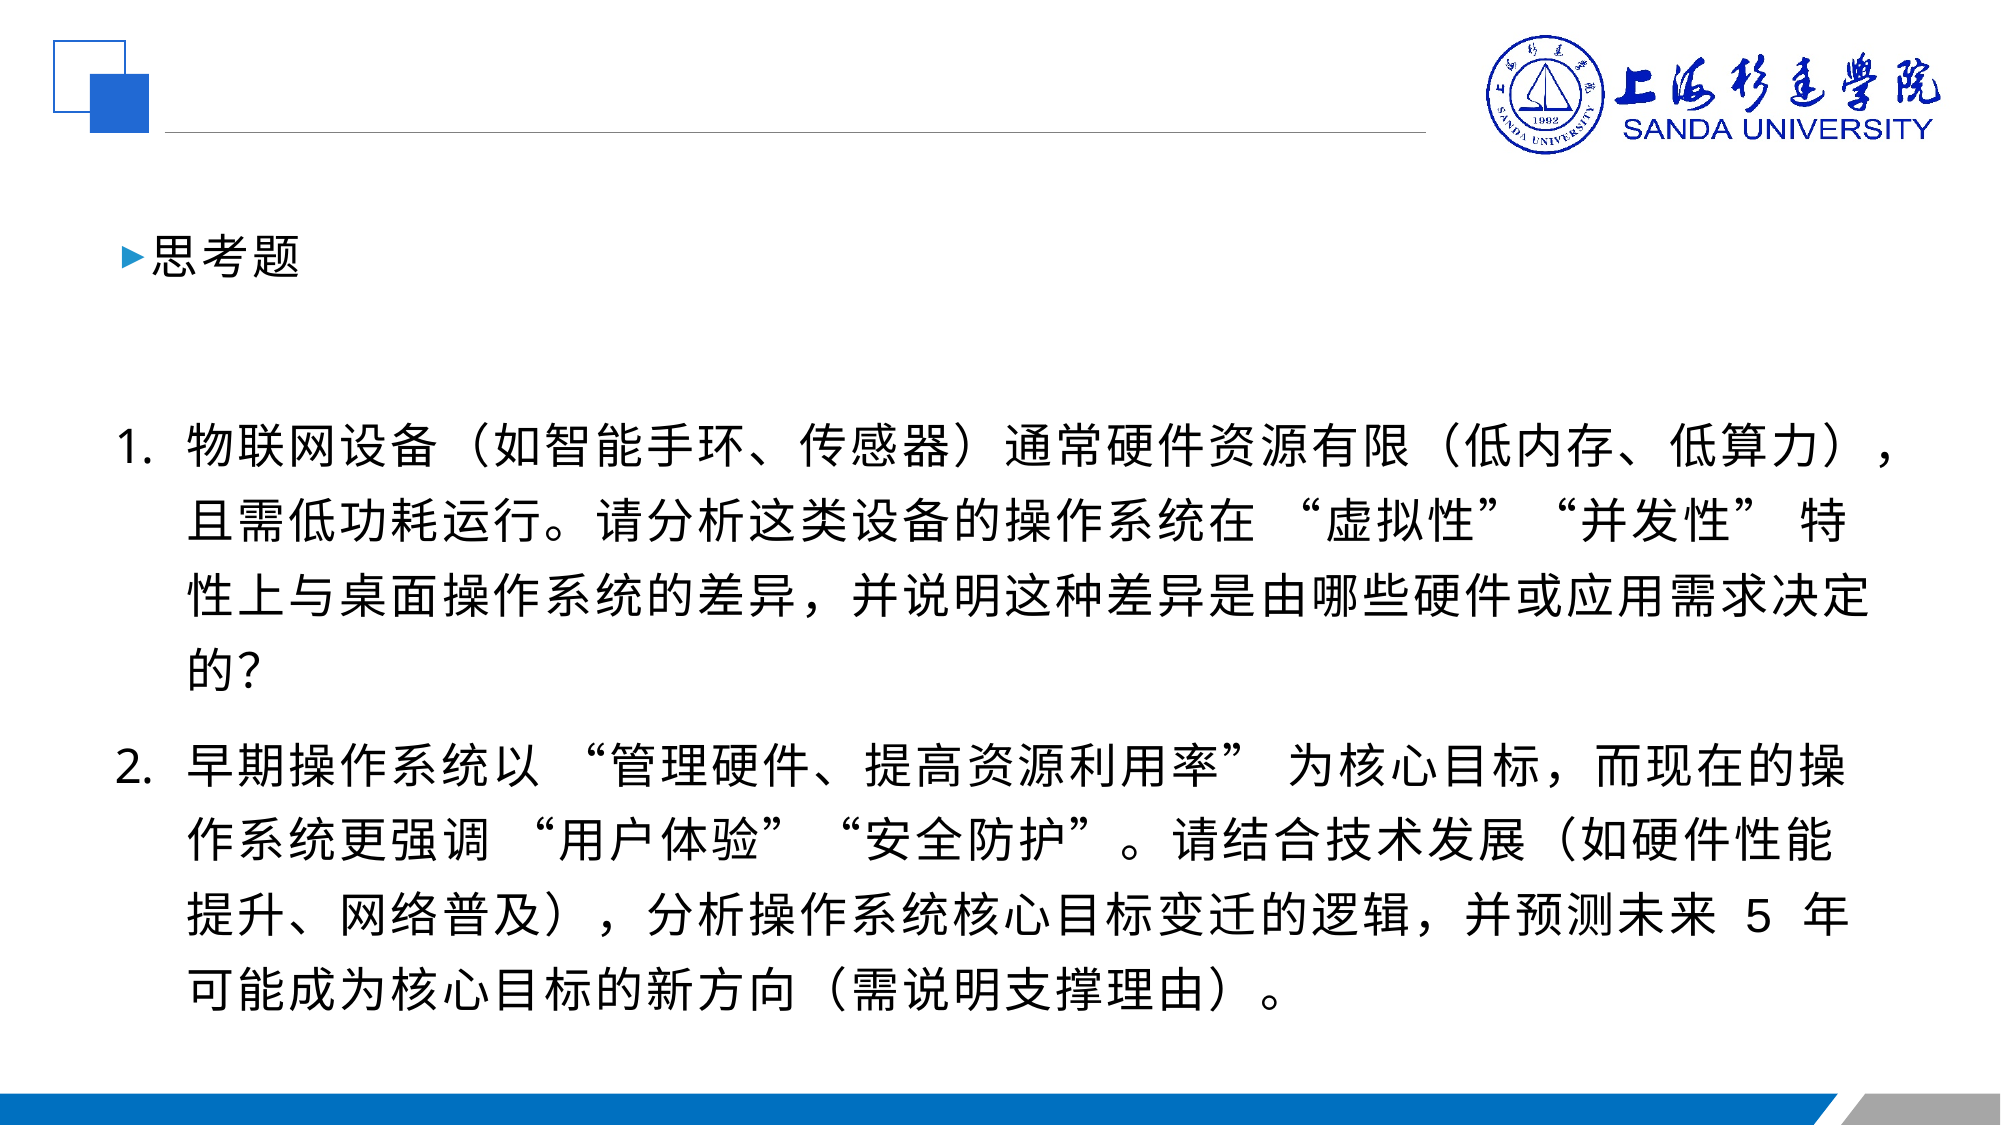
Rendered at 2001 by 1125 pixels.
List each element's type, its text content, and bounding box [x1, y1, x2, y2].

picture [1426, 0, 2000, 183]
list 思考题 物联网设备（如智能手环、传感器）通常硬件资源有限（低内存、低算力），且需低功耗运行。请分析这类设备的操作系统在 “虚拟性”“并发性” 特性上与桌面操作系统的差异，并说明这种差异是由哪些硬件或应用需求决定的？​ 早期操作系统以 “管理硬件、提高资源利用率” 为核心目标，而现在的操作系统更强调 “用户体验”“安全防护”。请结合技术发展（如硬件性能提升、网络普及），分析操作系统核心目标变迁的逻辑，并预测未来 5 年可能成为核心目标的新方向（需说明支撑理由）。 [99, 201, 1900, 1026]
